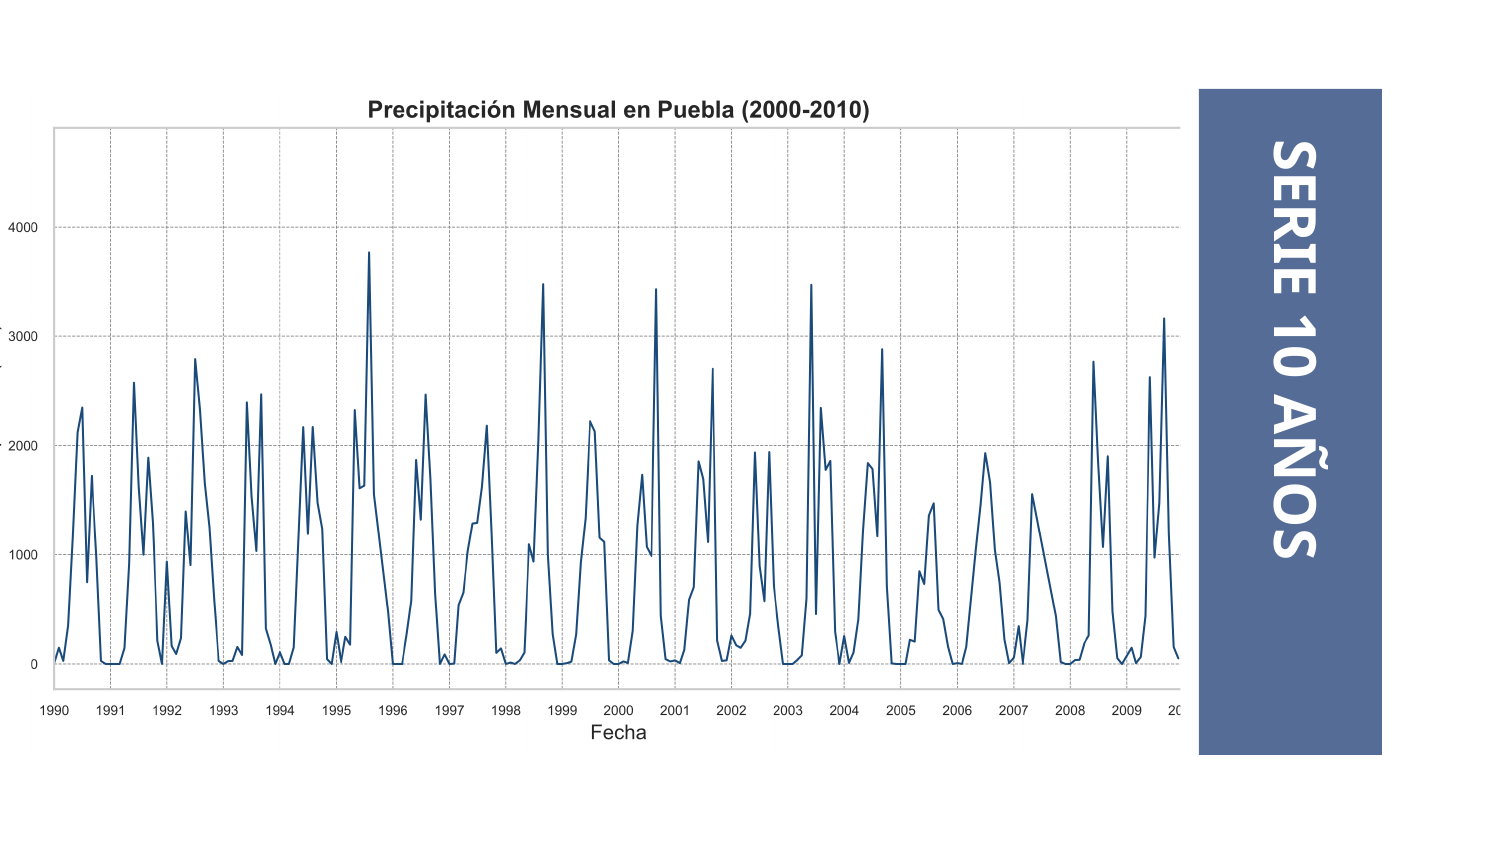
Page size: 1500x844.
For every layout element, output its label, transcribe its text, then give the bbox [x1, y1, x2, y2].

title SERIE 10 AÑOS [1248, 124, 1396, 598]
text_box [1198, 88, 1382, 755]
picture [0, 88, 1181, 756]
